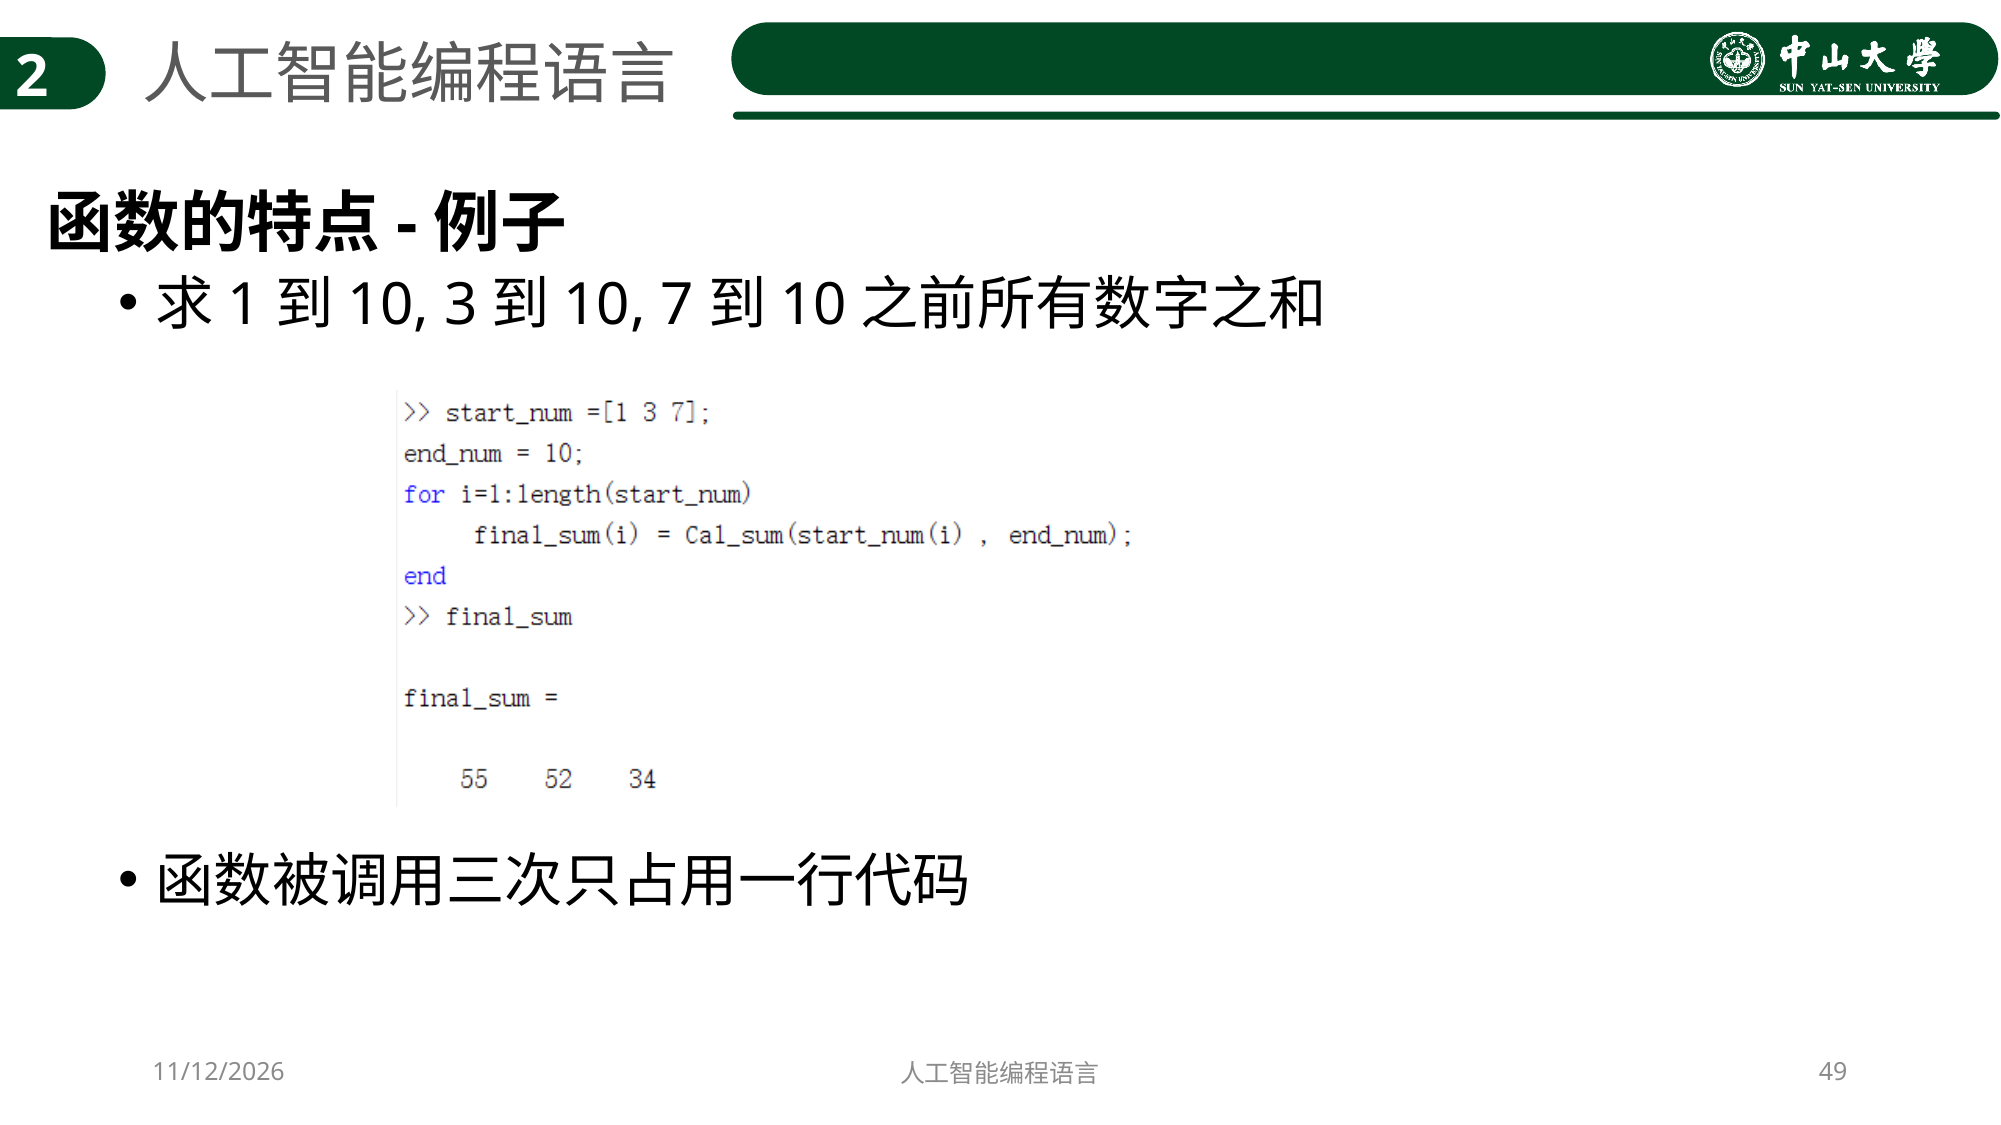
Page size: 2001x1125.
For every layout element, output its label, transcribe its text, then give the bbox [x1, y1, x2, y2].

picture [1695, 18, 1969, 115]
list 求1到10, 3到10, 7到10之前所有数字之和 函数被调用三次只占用一行代码 [103, 266, 1397, 986]
text_box 函数的特点-例子 [31, 132, 1940, 268]
text_box 2 [0, 36, 107, 111]
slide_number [137, 1042, 588, 1103]
footer 人工智能编程语言 [662, 1042, 1338, 1103]
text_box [731, 22, 2000, 120]
picture [396, 390, 1159, 807]
text_box 人工智能编程语言 [127, 23, 692, 119]
slide_number 49 [1412, 1042, 1863, 1103]
